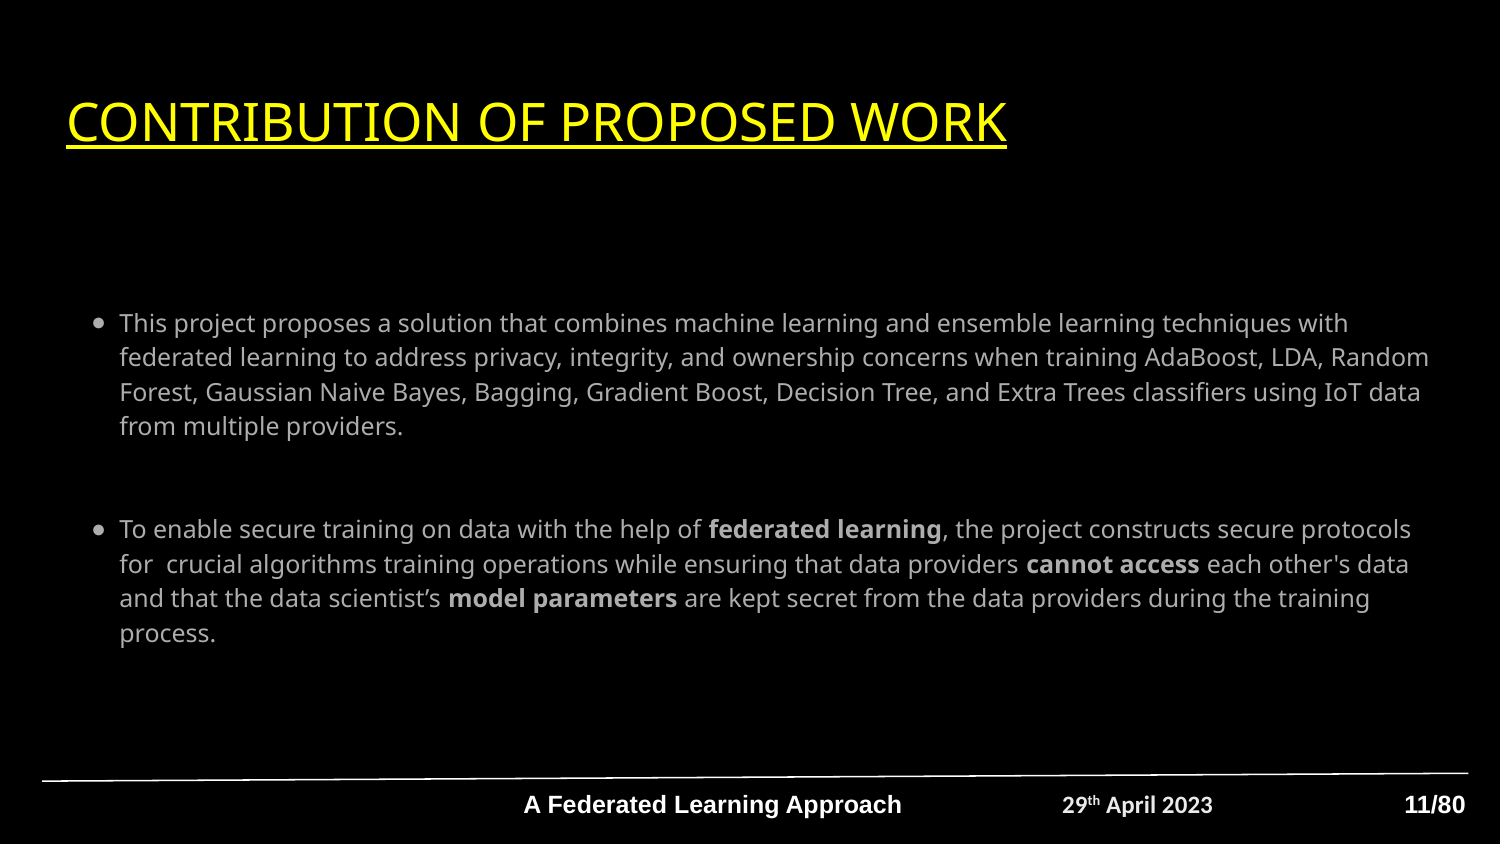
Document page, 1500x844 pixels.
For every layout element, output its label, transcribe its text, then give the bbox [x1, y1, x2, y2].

list This project proposes a solution that combines machine learning and ensemble learning techniques with federated learning to address privacy, integrity, and ownership concerns when training AdaBoost, LDA, Random Forest, Gaussian Naive Bayes, Bagging, Gradient Boost, Decision Tree, and Extra Trees classifiers using IoT data from multiple providers. To enable secure training on data with the help of federated learning, the project constructs secure protocols for crucial algorithms training operations while ensuring that data providers cannot access each other's data and that the data scientist’s model parameters are kept secret from the data providers during the training process. [51, 189, 1449, 750]
title CONTRIBUTION OF PROPOSED WORK [51, 72, 1449, 167]
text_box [41, 773, 1469, 782]
text_box 29th April 2023 [1047, 791, 1287, 844]
text_box 11/80 [1389, 773, 1488, 834]
text_box A Federated Learning Approach [439, 791, 987, 834]
